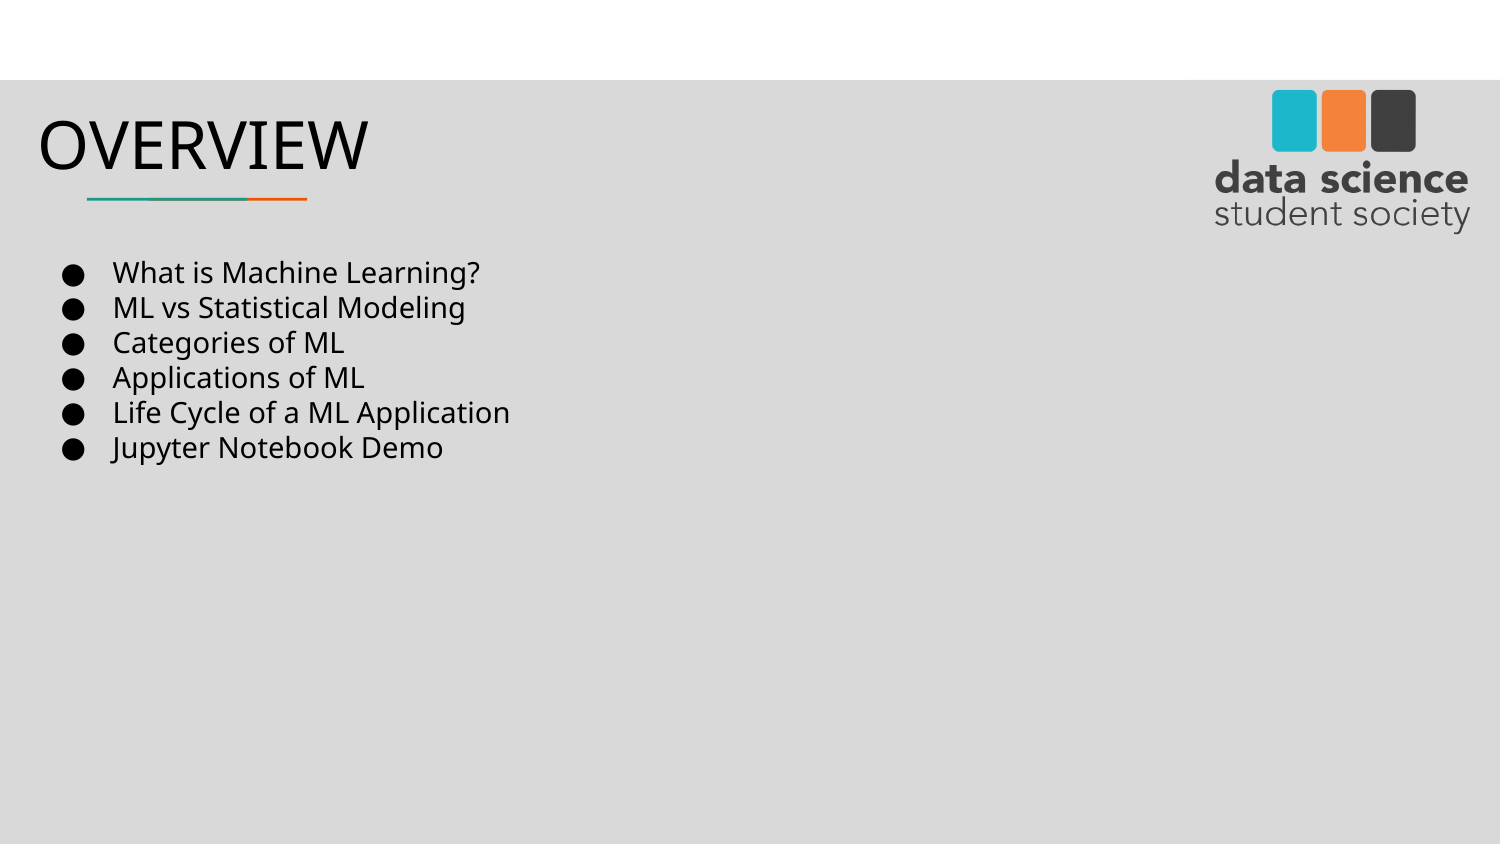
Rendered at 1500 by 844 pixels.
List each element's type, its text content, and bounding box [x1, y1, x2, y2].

text_box What is Machine Learning? ML vs Statistical Modeling Categories of ML Applications of ML Life Cycle of a ML Application Jupyter Notebook Demo [22, 239, 1470, 479]
text_box OVERVIEW [22, 87, 1088, 198]
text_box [1187, 79, 1500, 240]
